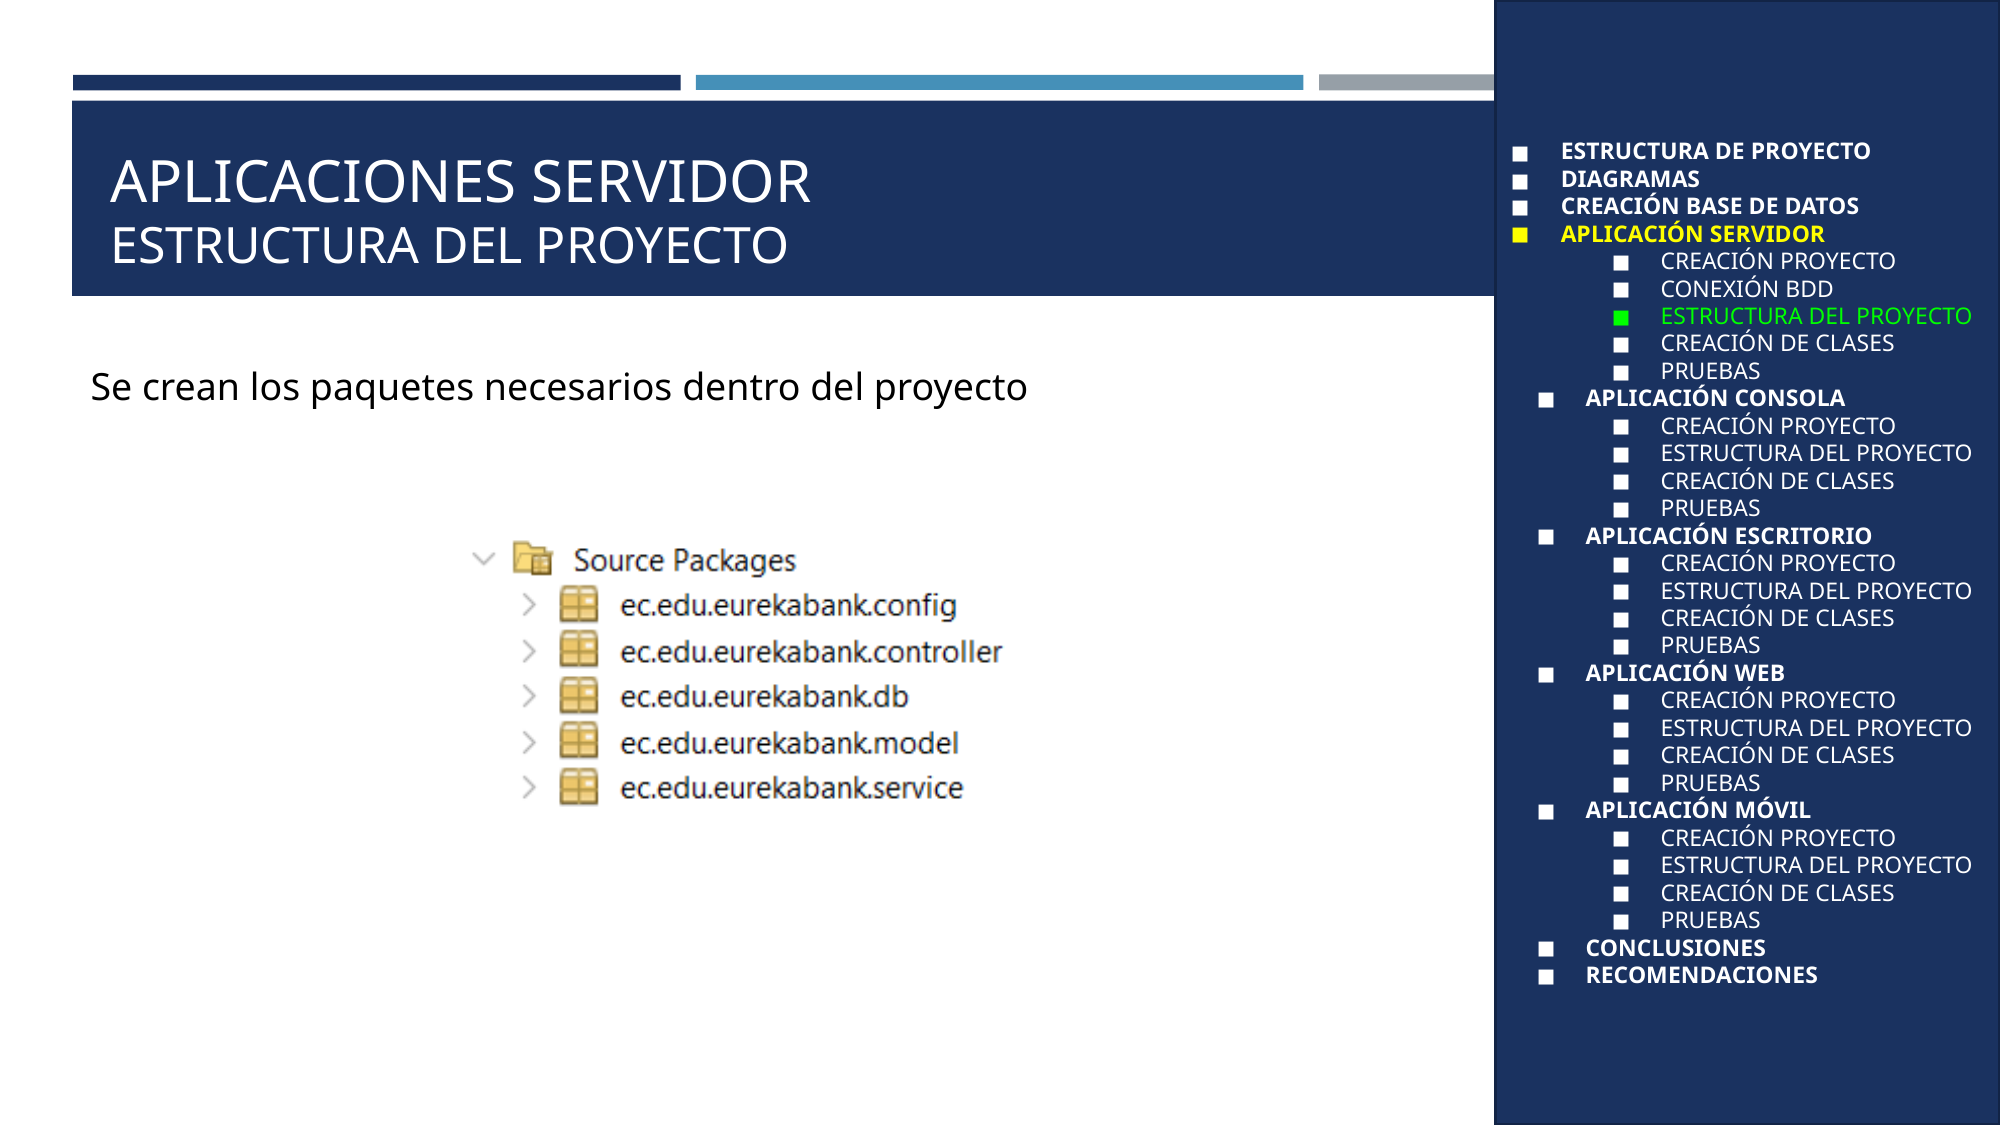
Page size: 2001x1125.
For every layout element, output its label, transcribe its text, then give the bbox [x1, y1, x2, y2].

text_box ESTRUCTURA DE PROYECTO DIAGRAMAS CREACIÓN BASE DE DATOS APLICACIÓN SERVIDOR CREACIÓN PROYECTO CONEXIÓN BDD ESTRUCTURA DEL PROYECTO CREACIÓN DE CLASES PRUEBAS APLICACIÓN CONSOLA CREACIÓN PROYECTO ESTRUCTURA DEL PROYECTO CREACIÓN DE CLASES PRUEBAS APLICACIÓN ESCRITORIO CREACIÓN PROYECTO ESTRUCTURA DEL PROYECTO CREACIÓN DE CLASES PRUEBAS APLICACIÓN WEB CREACIÓN PROYECTO ESTRUCTURA DEL PROYECTO CREACIÓN DE CLASES PRUEBAS APLICACIÓN MÓVIL CREACIÓN PROYECTO ESTRUCTURA DEL PROYECTO CREACIÓN DE CLASES PRUEBAS CONCLUSIONES RECOMENDACIONES [1495, 0, 2000, 1125]
picture [451, 537, 1130, 813]
list Se crean los paquetes necesarios dentro del proyecto [75, 321, 1467, 450]
title APLICACIONES SERVIDOR ESTRUCTURA DEL PROYECTO [95, 115, 1486, 282]
